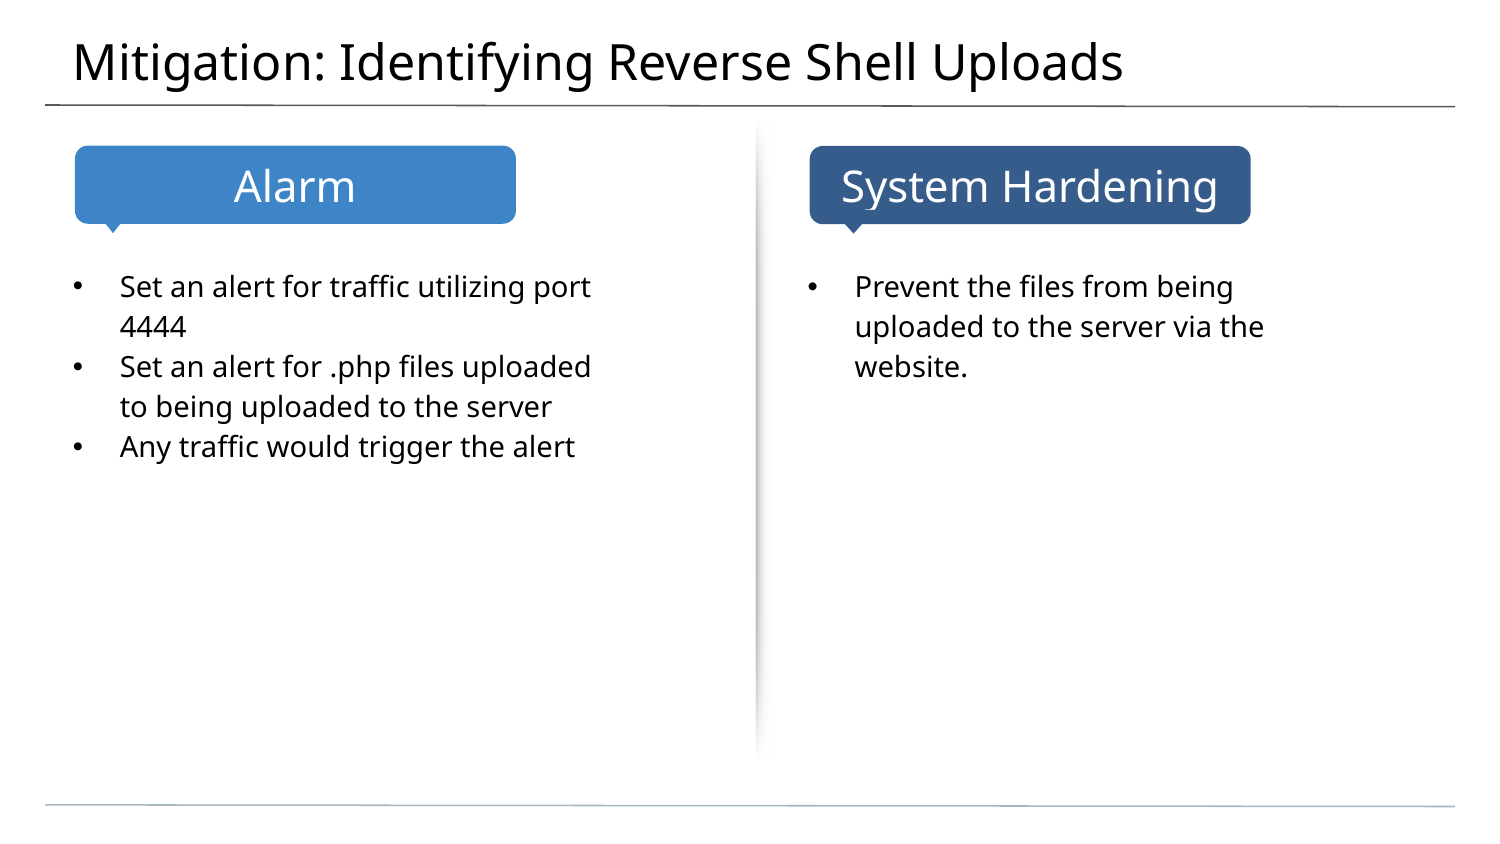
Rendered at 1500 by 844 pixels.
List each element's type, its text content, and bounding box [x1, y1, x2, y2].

title Mitigation: Identifying Reverse Shell Uploads [0, 0, 1500, 88]
subtitle Prevent the files from being uploaded to the server via the website. [732, 263, 1438, 805]
picture [703, 107, 839, 782]
subtitle Set an alert for traffic utilizing port 4444 Set an alert for .php files uploaded to being uploaded to the server Any traffic would trigger the alert [0, 262, 704, 805]
